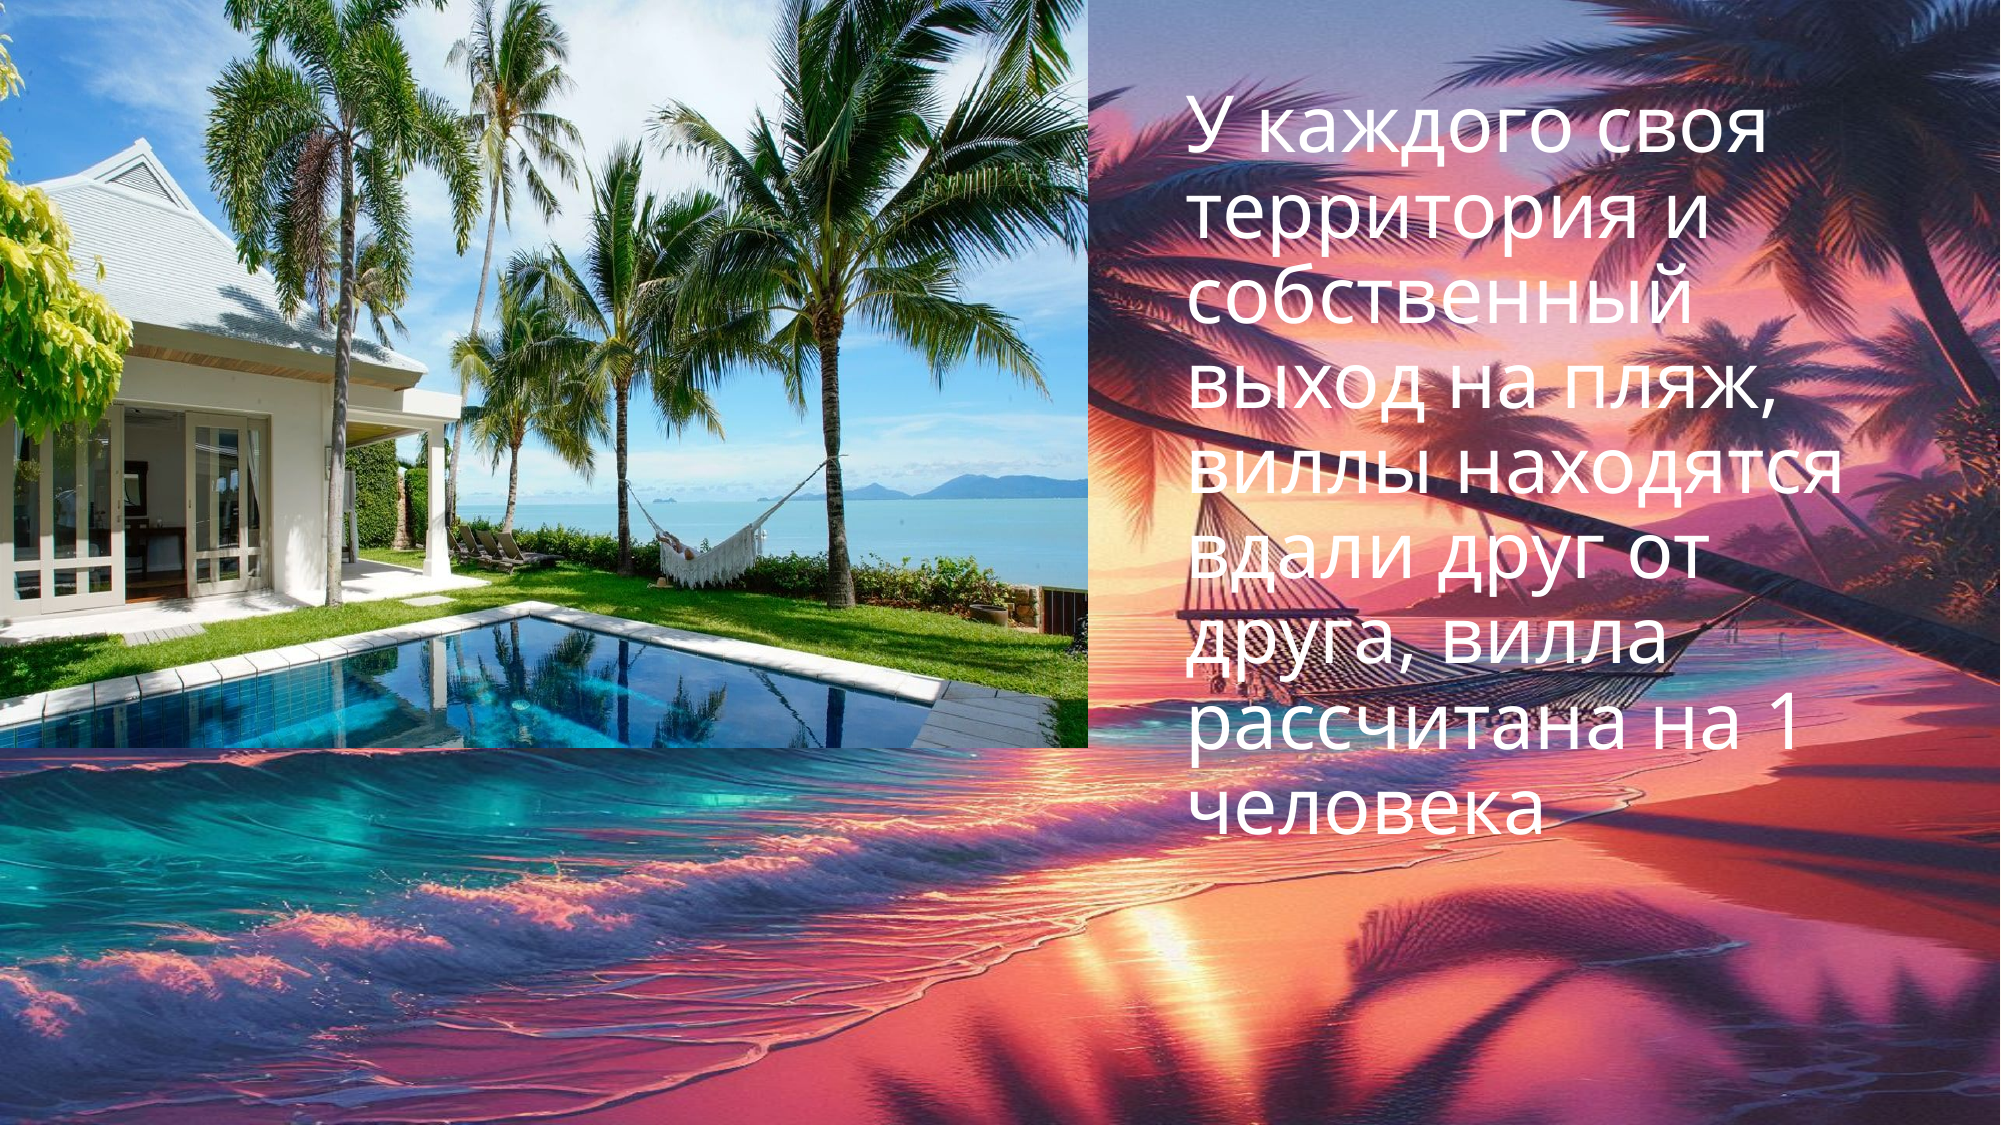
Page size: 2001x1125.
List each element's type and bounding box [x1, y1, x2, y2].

list [0, 0, 1088, 749]
picture [0, 0, 2001, 1125]
